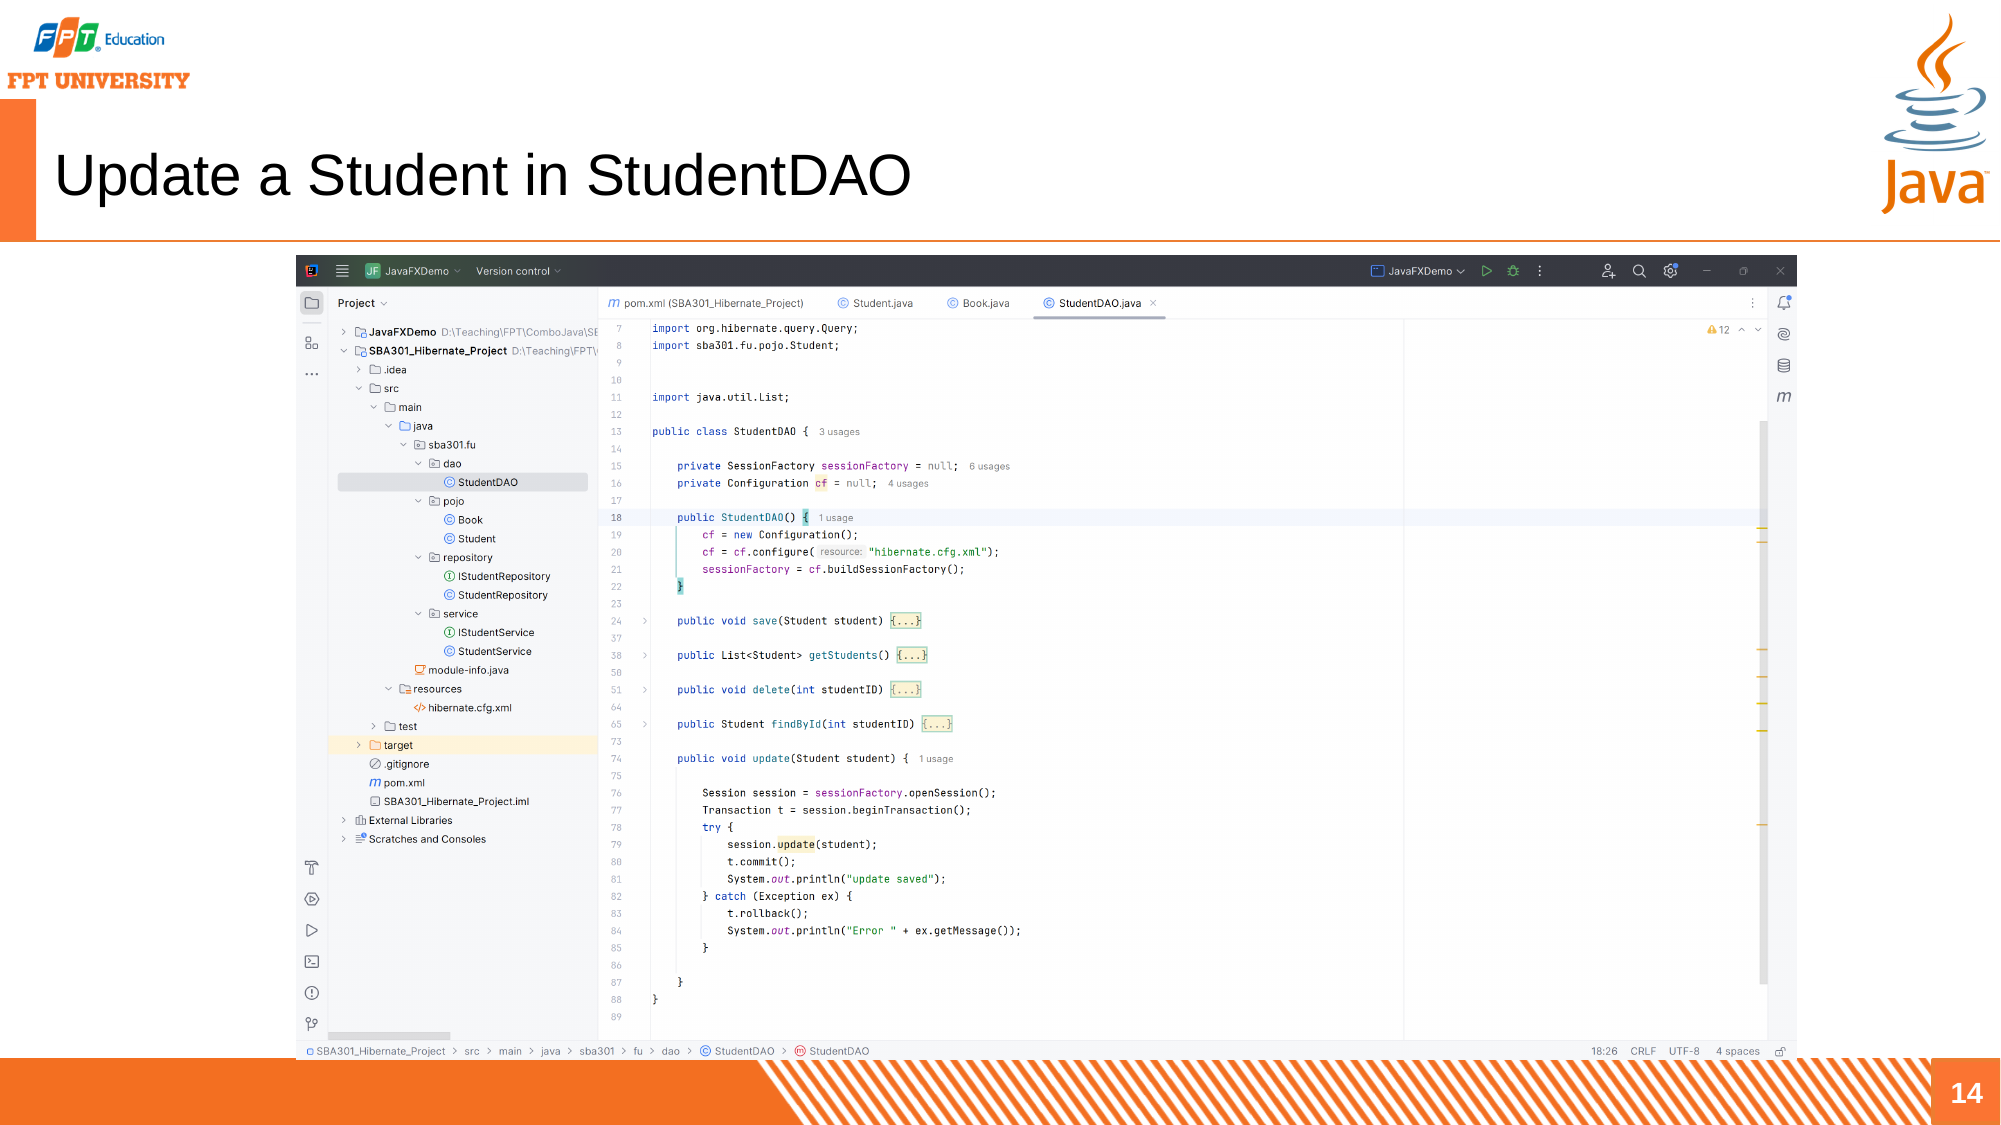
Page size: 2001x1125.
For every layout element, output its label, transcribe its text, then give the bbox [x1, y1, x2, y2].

picture [0, 2, 197, 99]
title Update a Student in StudentDAO [39, 123, 1872, 230]
picture [0, 254, 1934, 1125]
picture [1868, 4, 2000, 226]
slide_number 14 [1933, 1059, 2000, 1124]
